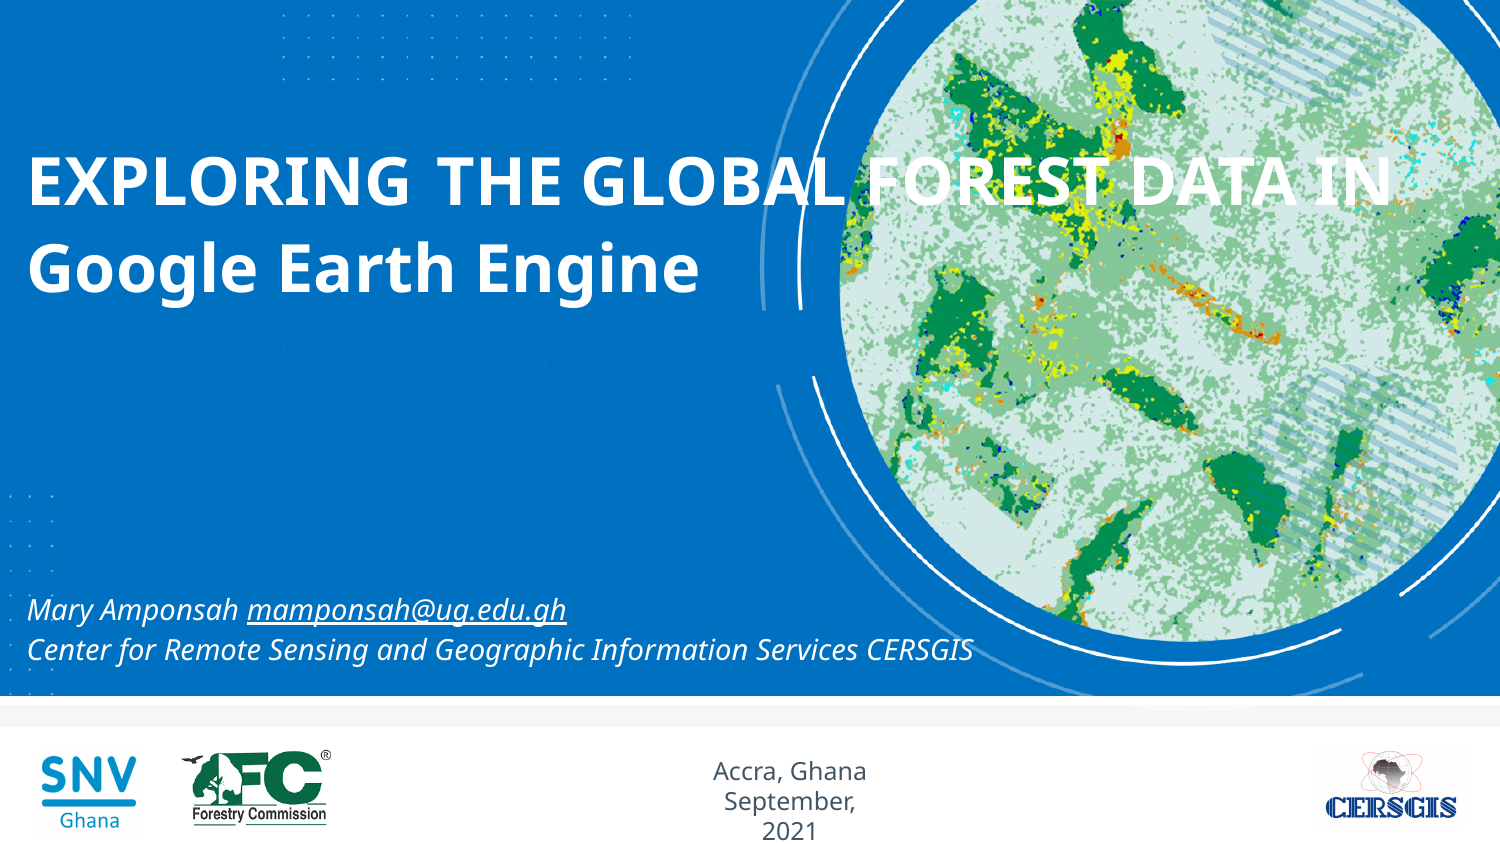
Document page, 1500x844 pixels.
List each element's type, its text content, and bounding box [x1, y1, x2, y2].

picture [181, 741, 331, 835]
title HANSEN GLOBAL EXPLORING THE GLOBAL FOREST DATA IN Google Earth Engine Mary Amponsah mamponsah@ug.edu.gh Center for Remote Sensing and Geographic Information Services CERSGIS [11, 40, 1500, 681]
picture [1, 0, 1500, 726]
picture [34, 750, 144, 835]
text_box Accra, Ghana September, 2021 [678, 747, 902, 844]
picture [1315, 743, 1466, 829]
